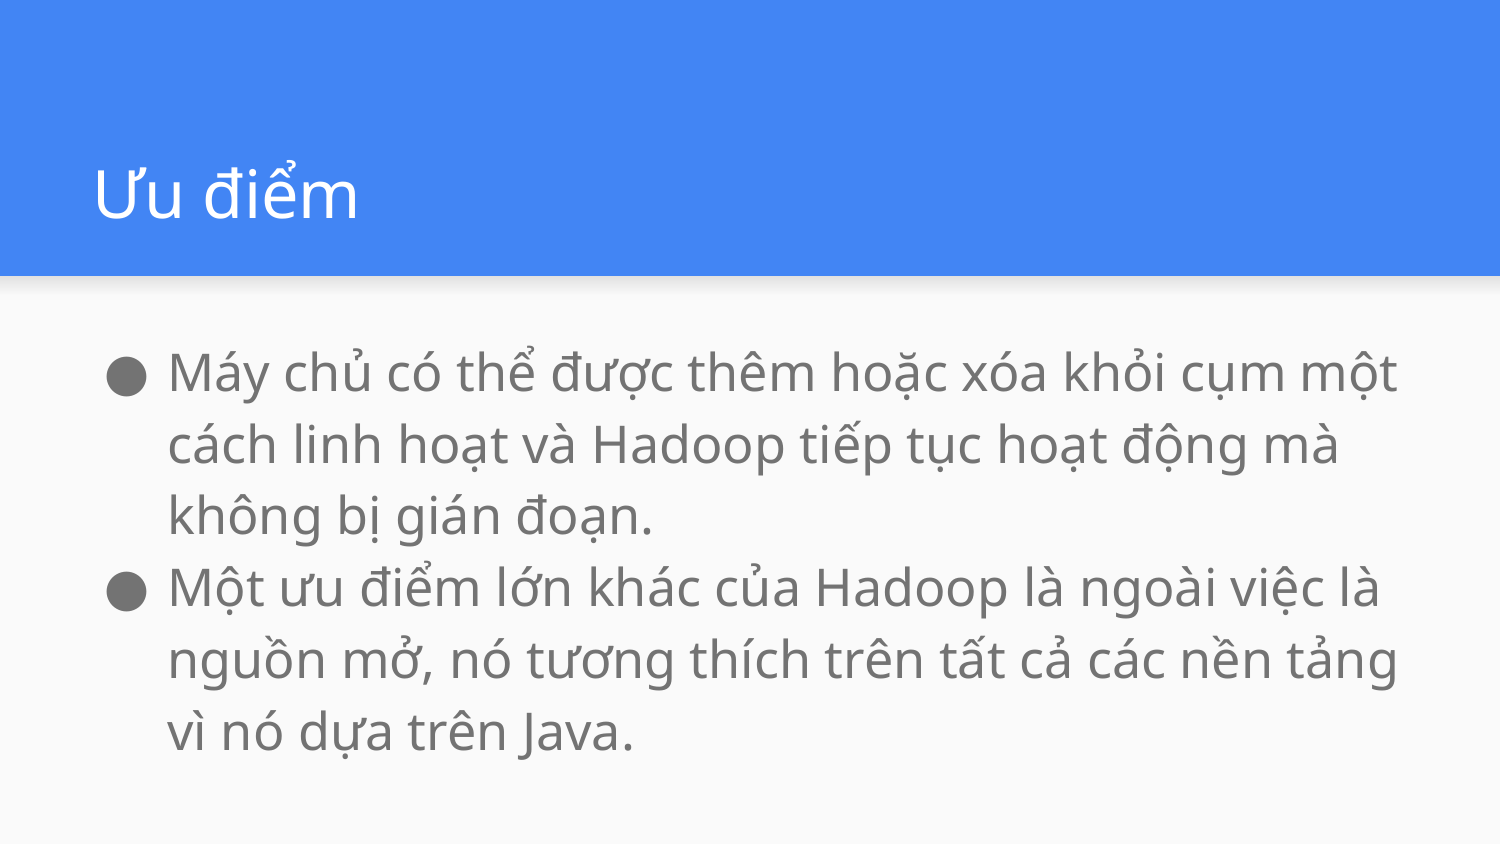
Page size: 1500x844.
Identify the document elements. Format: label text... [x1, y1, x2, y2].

title Ưu điểm [77, 121, 1427, 248]
list Máy chủ có thể được thêm hoặc xóa khỏi cụm một cách linh hoạt và Hadoop tiếp tục hoạt động mà không bị gián đoạn. Một ưu điểm lớn khác của Hadoop là ngoài việc là nguồn mở, nó tương thích trên tất cả các nền tảng vì nó dựa trên Java. [77, 314, 1427, 760]
